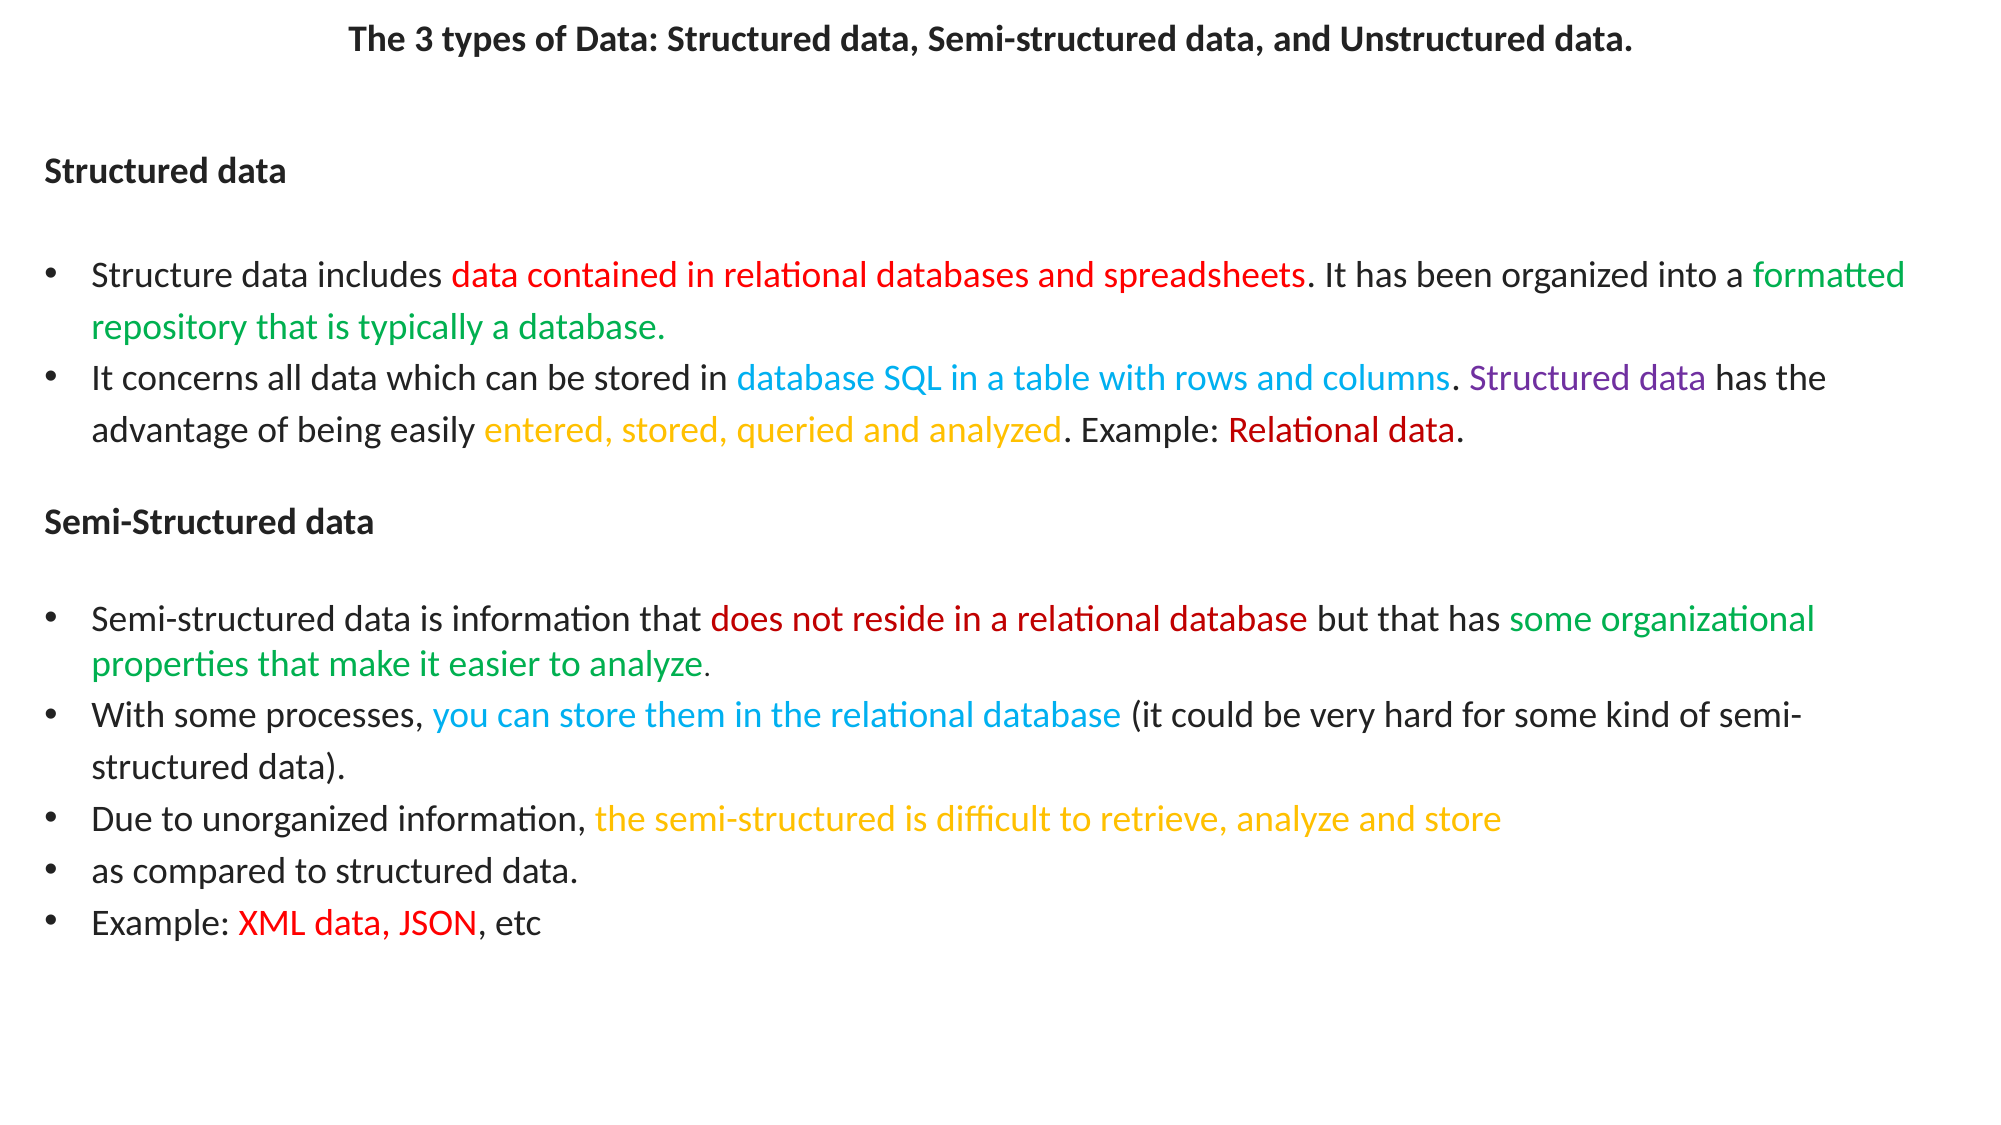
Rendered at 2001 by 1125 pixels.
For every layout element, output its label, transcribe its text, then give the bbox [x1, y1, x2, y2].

text_box Structured data Structure data includes data contained in relational databases and spreadsheets. It has been organized into a formatted repository that is typically a database. It concerns all data which can be stored in database SQL in a table with rows and columns. Structured data has the advantage of being easily entered, stored, queried and analyzed. Example: Relational data. Semi-Structured data Semi-structured data is information that does not reside in a relational database but that has some organizational properties that make it easier to analyze. With some processes, you can store them in the relational database (it could be very hard for some kind of semi-structured data). Due to unorganized information, the semi-structured is difficult to retrieve, analyze and store as compared to structured data. Example: XML data, JSON, etc [29, 132, 1971, 985]
text_box The 3 types of Data: Structured data, Semi-structured data, and Unstructured data. [0, 0, 1992, 67]
